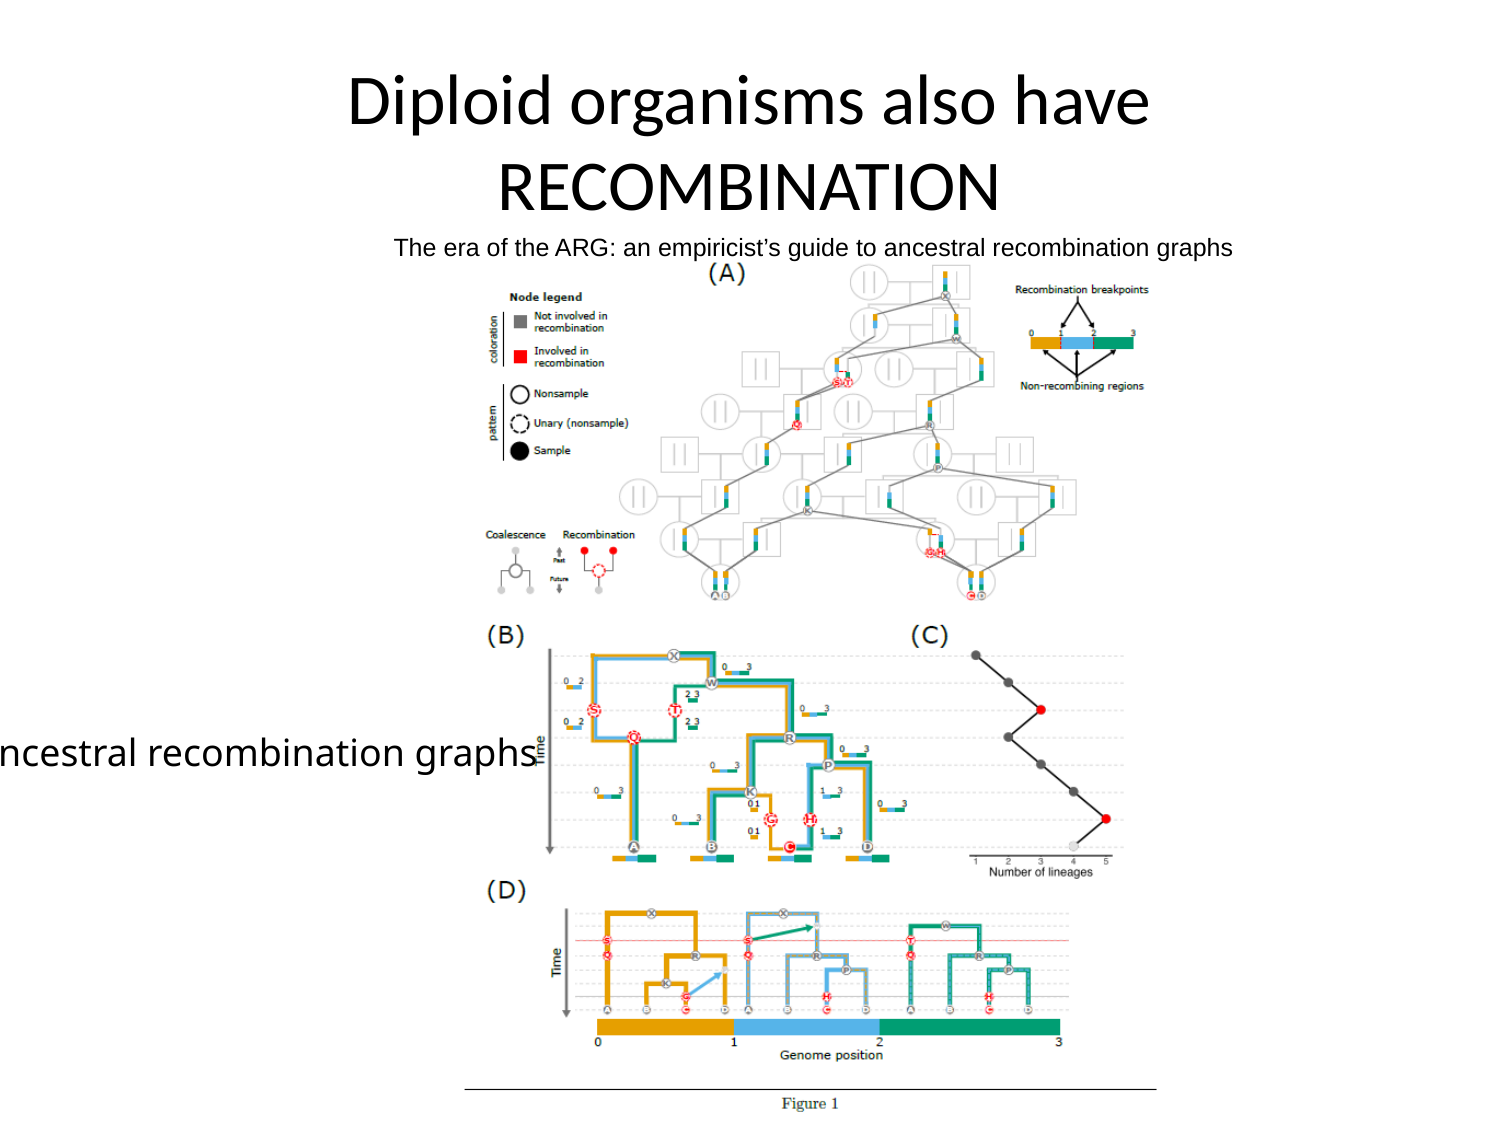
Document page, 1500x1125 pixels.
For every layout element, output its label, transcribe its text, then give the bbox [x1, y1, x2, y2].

text_box The era of the ARG: an empiricist’s guide to ancestral recombination graphs [378, 224, 1275, 269]
text_box ancestral recombination graphs [0, 721, 452, 782]
title Diploid organisms also have RECOMBINATION [75, 45, 1425, 233]
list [457, 232, 1196, 1124]
